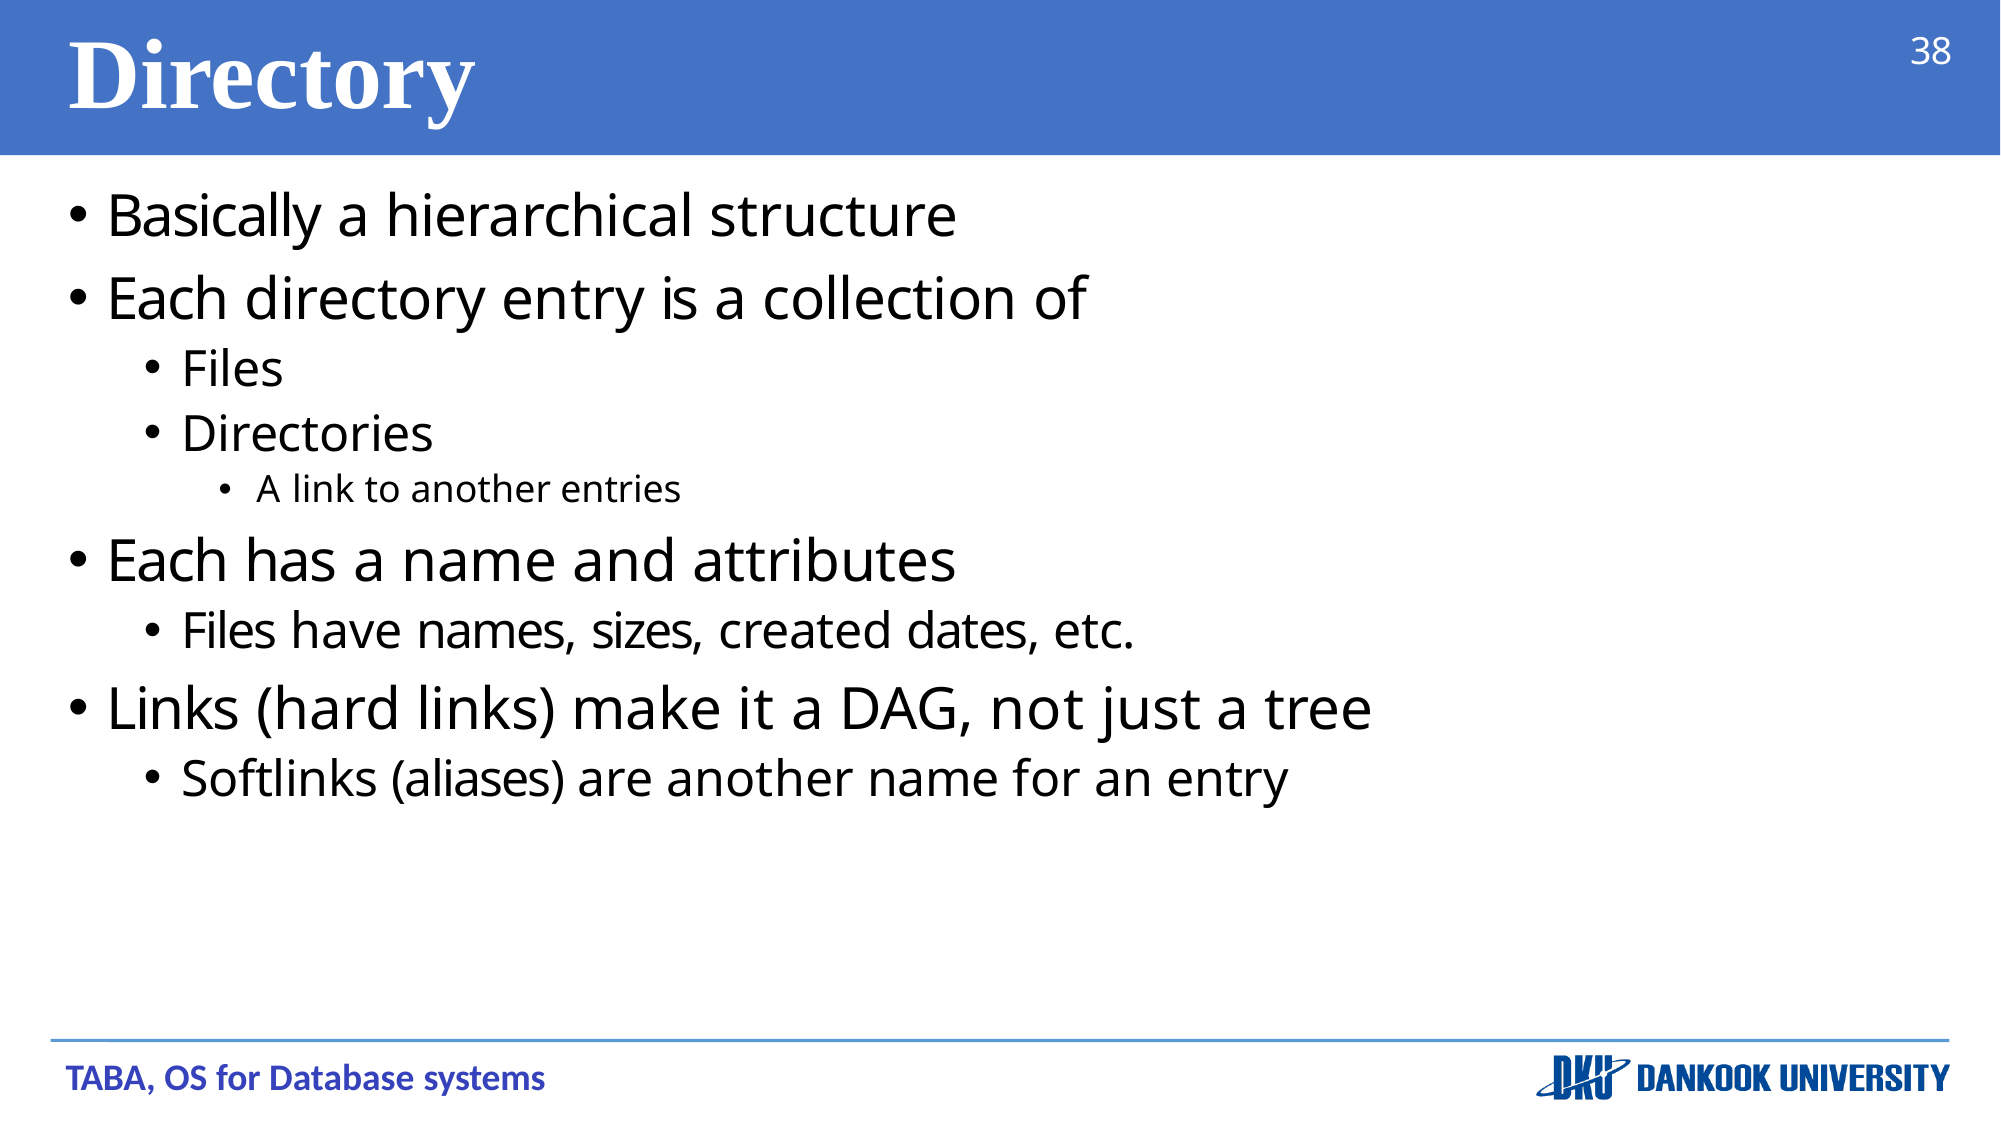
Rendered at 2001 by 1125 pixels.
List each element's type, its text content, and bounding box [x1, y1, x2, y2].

text_box 38 [1907, 24, 1956, 72]
footer TABA, OS for Database systems [63, 1052, 550, 1125]
text_box Basically a hierarchical structure Each directory entry is a collection of Files Directories A link to another entries Each has a name and attributes Files have names, sizes, created dates, etc. Links (hard links) make it a DAG, not just a tree Softlinks (aliases) are another name for an entry [66, 163, 1379, 807]
title Directory [66, 6, 480, 163]
picture [1536, 1055, 1950, 1100]
